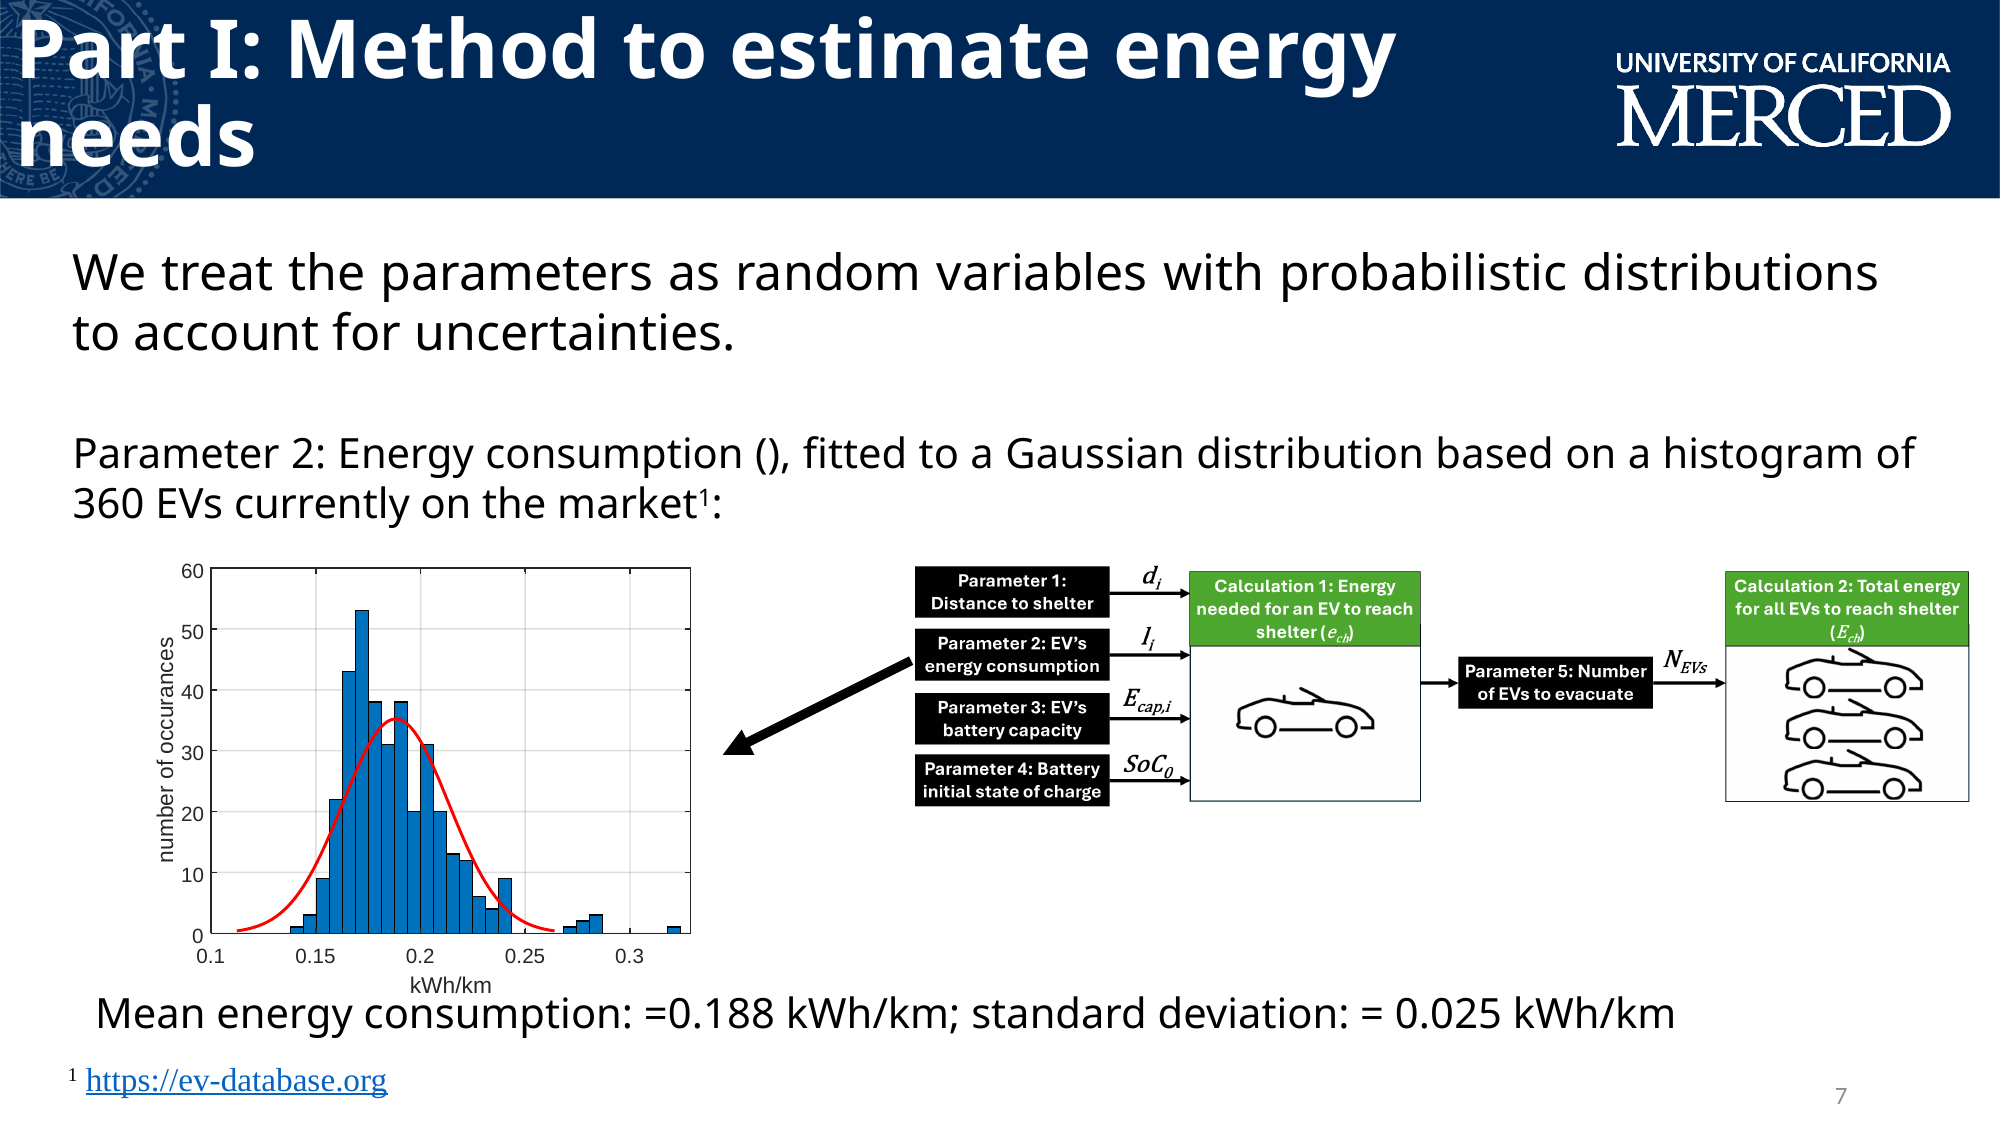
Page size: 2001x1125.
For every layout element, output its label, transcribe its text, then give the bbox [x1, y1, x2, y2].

text_box 1 https://ev-database.org [53, 1050, 616, 1106]
picture [0, 0, 2000, 199]
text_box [748, 660, 912, 755]
text_box We treat the parameters as random variables with probabilistic distributions to account for uncertainties. [57, 233, 1896, 368]
slide_number 7 [1412, 1065, 1863, 1125]
title Part I: Method to estimate energy needs [0, 0, 1647, 193]
picture [911, 551, 1976, 814]
picture [130, 551, 748, 997]
